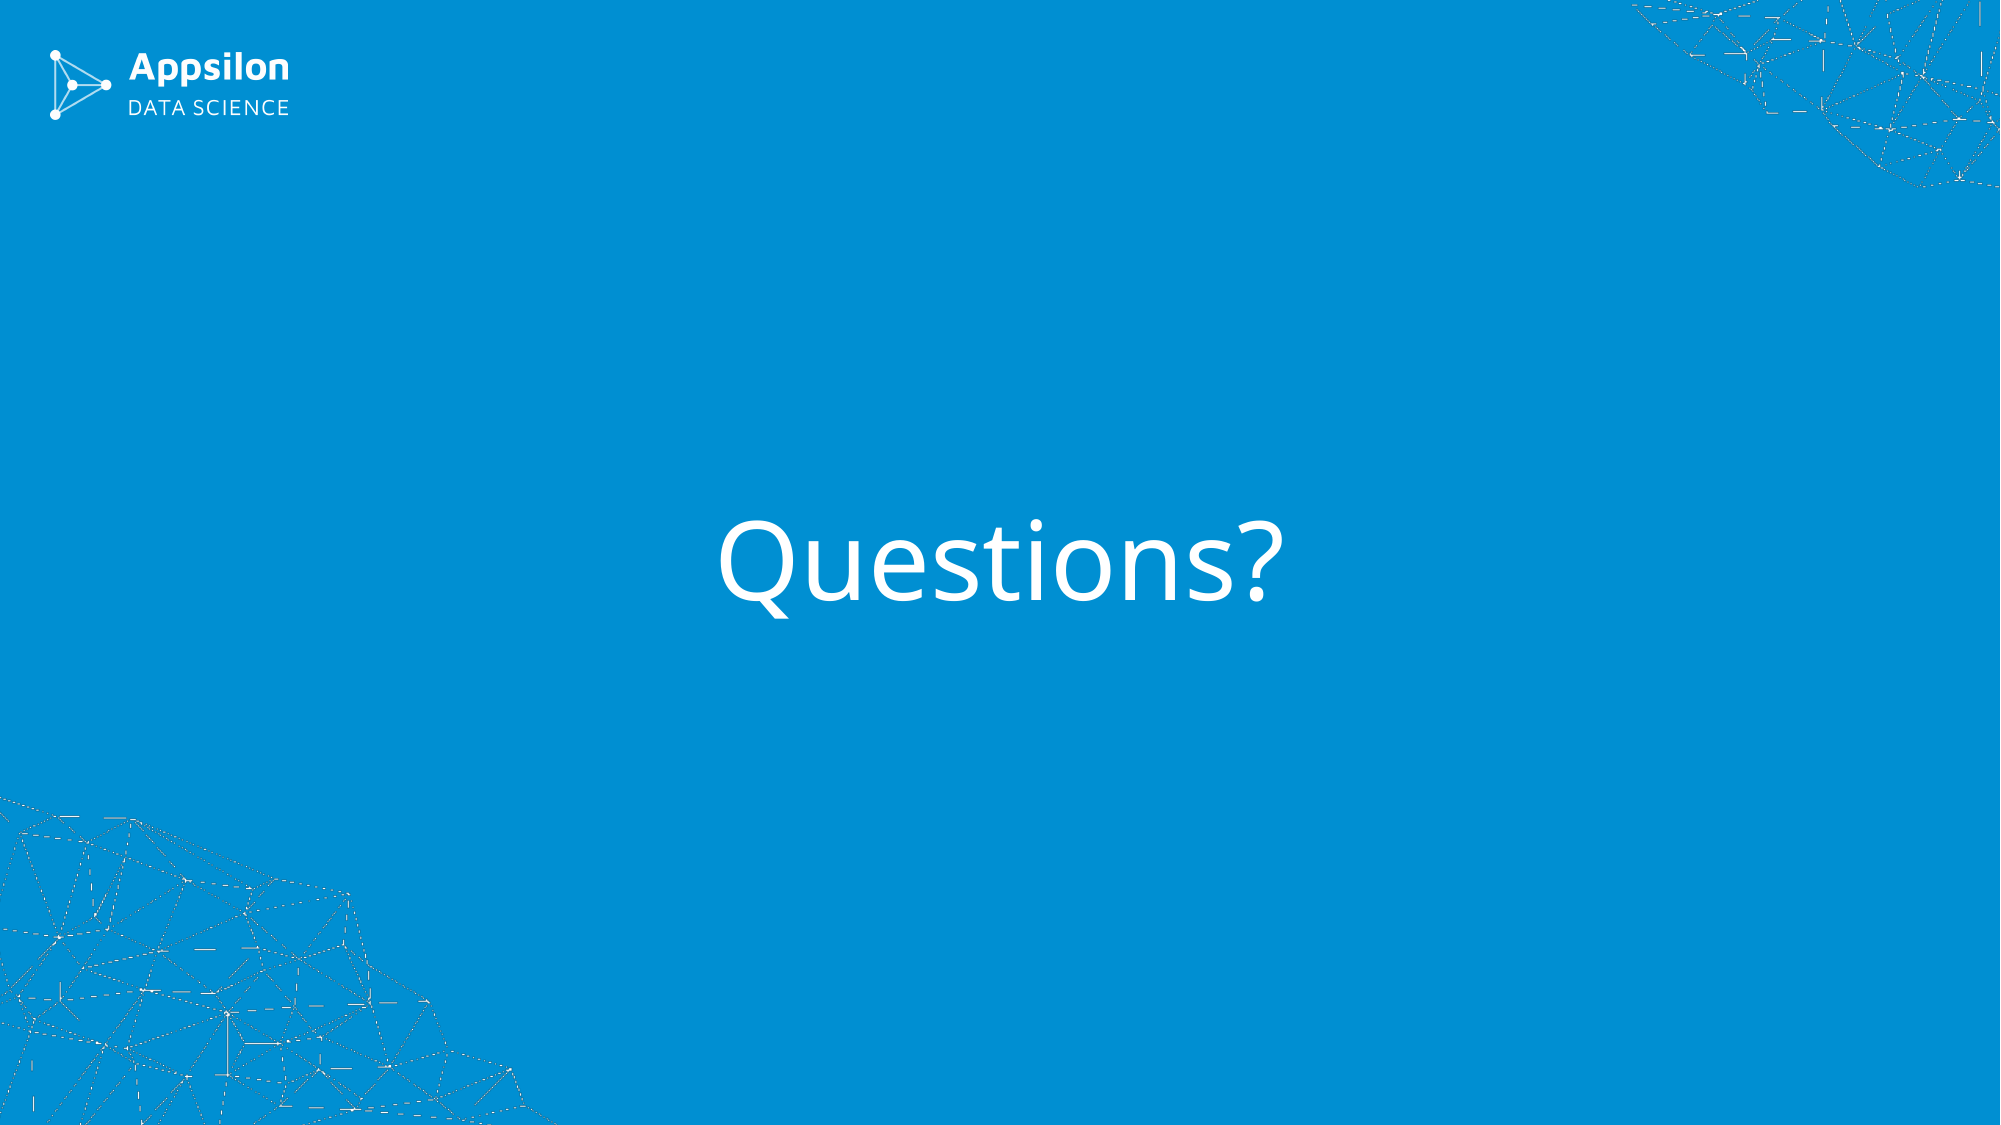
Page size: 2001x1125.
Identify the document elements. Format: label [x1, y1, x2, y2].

picture [130, 101, 134, 115]
picture [1726, 49, 1747, 59]
picture [936, 541, 977, 600]
picture [225, 60, 230, 79]
picture [247, 59, 265, 79]
picture [205, 60, 219, 79]
picture [1251, 587, 1263, 601]
picture [102, 80, 111, 90]
picture [875, 541, 924, 600]
picture [236, 53, 241, 79]
picture [1240, 521, 1281, 577]
picture [1057, 541, 1110, 600]
picture [1190, 541, 1231, 600]
picture [130, 54, 154, 79]
picture [231, 101, 239, 115]
picture [1032, 542, 1040, 599]
picture [721, 521, 792, 618]
picture [51, 51, 61, 119]
picture [1031, 520, 1041, 531]
picture [1126, 541, 1174, 599]
picture [182, 59, 200, 86]
picture [140, 989, 160, 994]
picture [159, 59, 177, 86]
picture [984, 528, 1019, 600]
picture [279, 101, 287, 115]
picture [68, 80, 77, 90]
picture [809, 542, 858, 600]
picture [270, 60, 287, 79]
